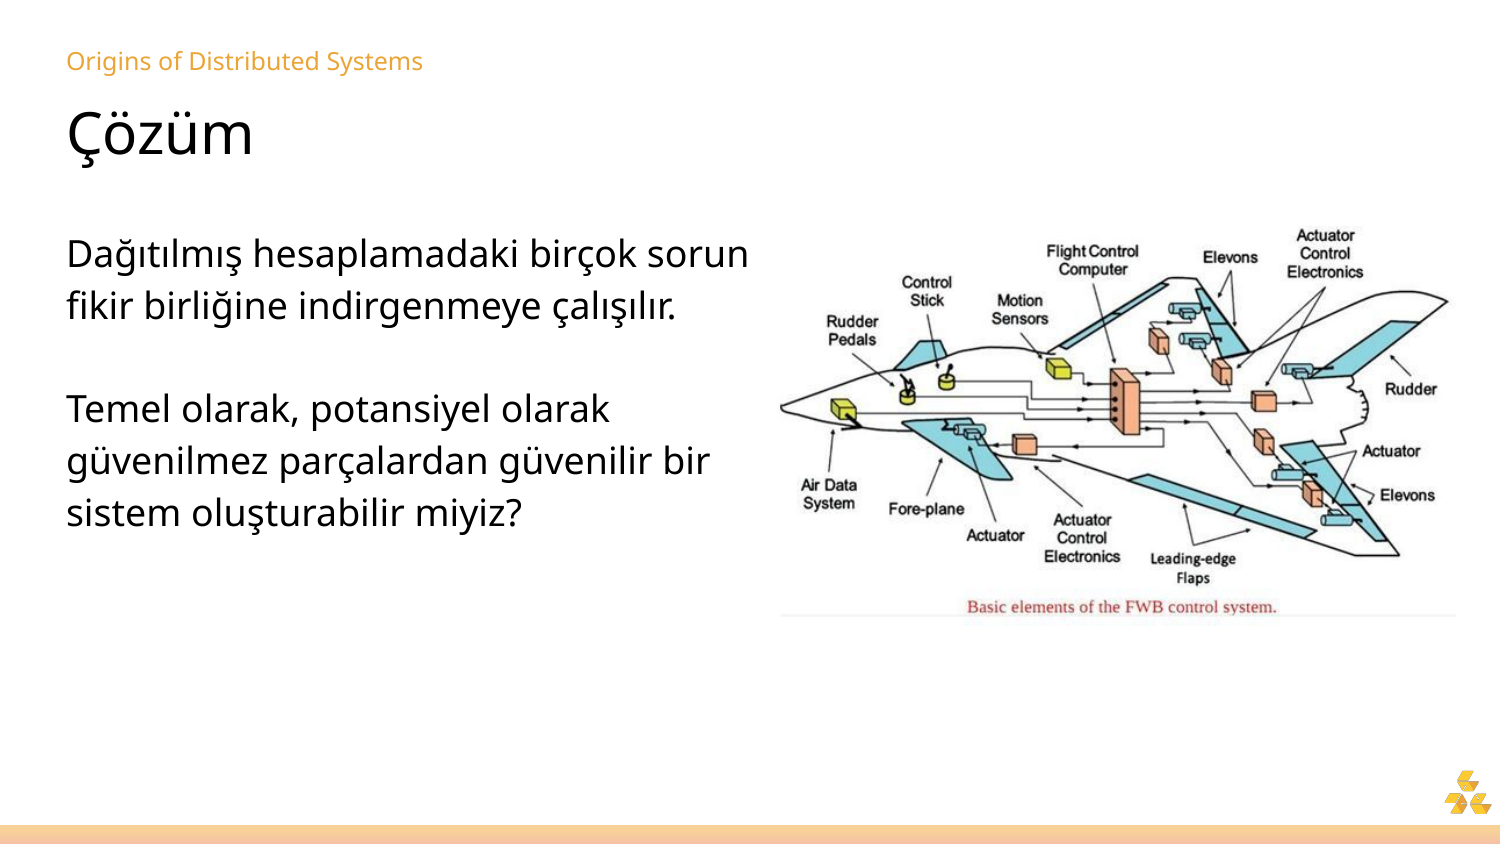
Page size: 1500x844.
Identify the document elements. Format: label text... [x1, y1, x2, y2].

picture [0, 825, 1500, 844]
title Çözüm [51, 81, 1445, 176]
picture [778, 198, 1456, 626]
list Dağıtılmış hesaplamadaki birçok sorun fikir birliğine indirgenmeye çalışılır. Temel olarak, potansiyel olarak güvenilmez parçalardan güvenilir bir sistem oluşturabilir miyiz? [51, 208, 770, 769]
title Origins of Distributed Systems [51, 30, 1445, 81]
picture [1444, 769, 1493, 818]
